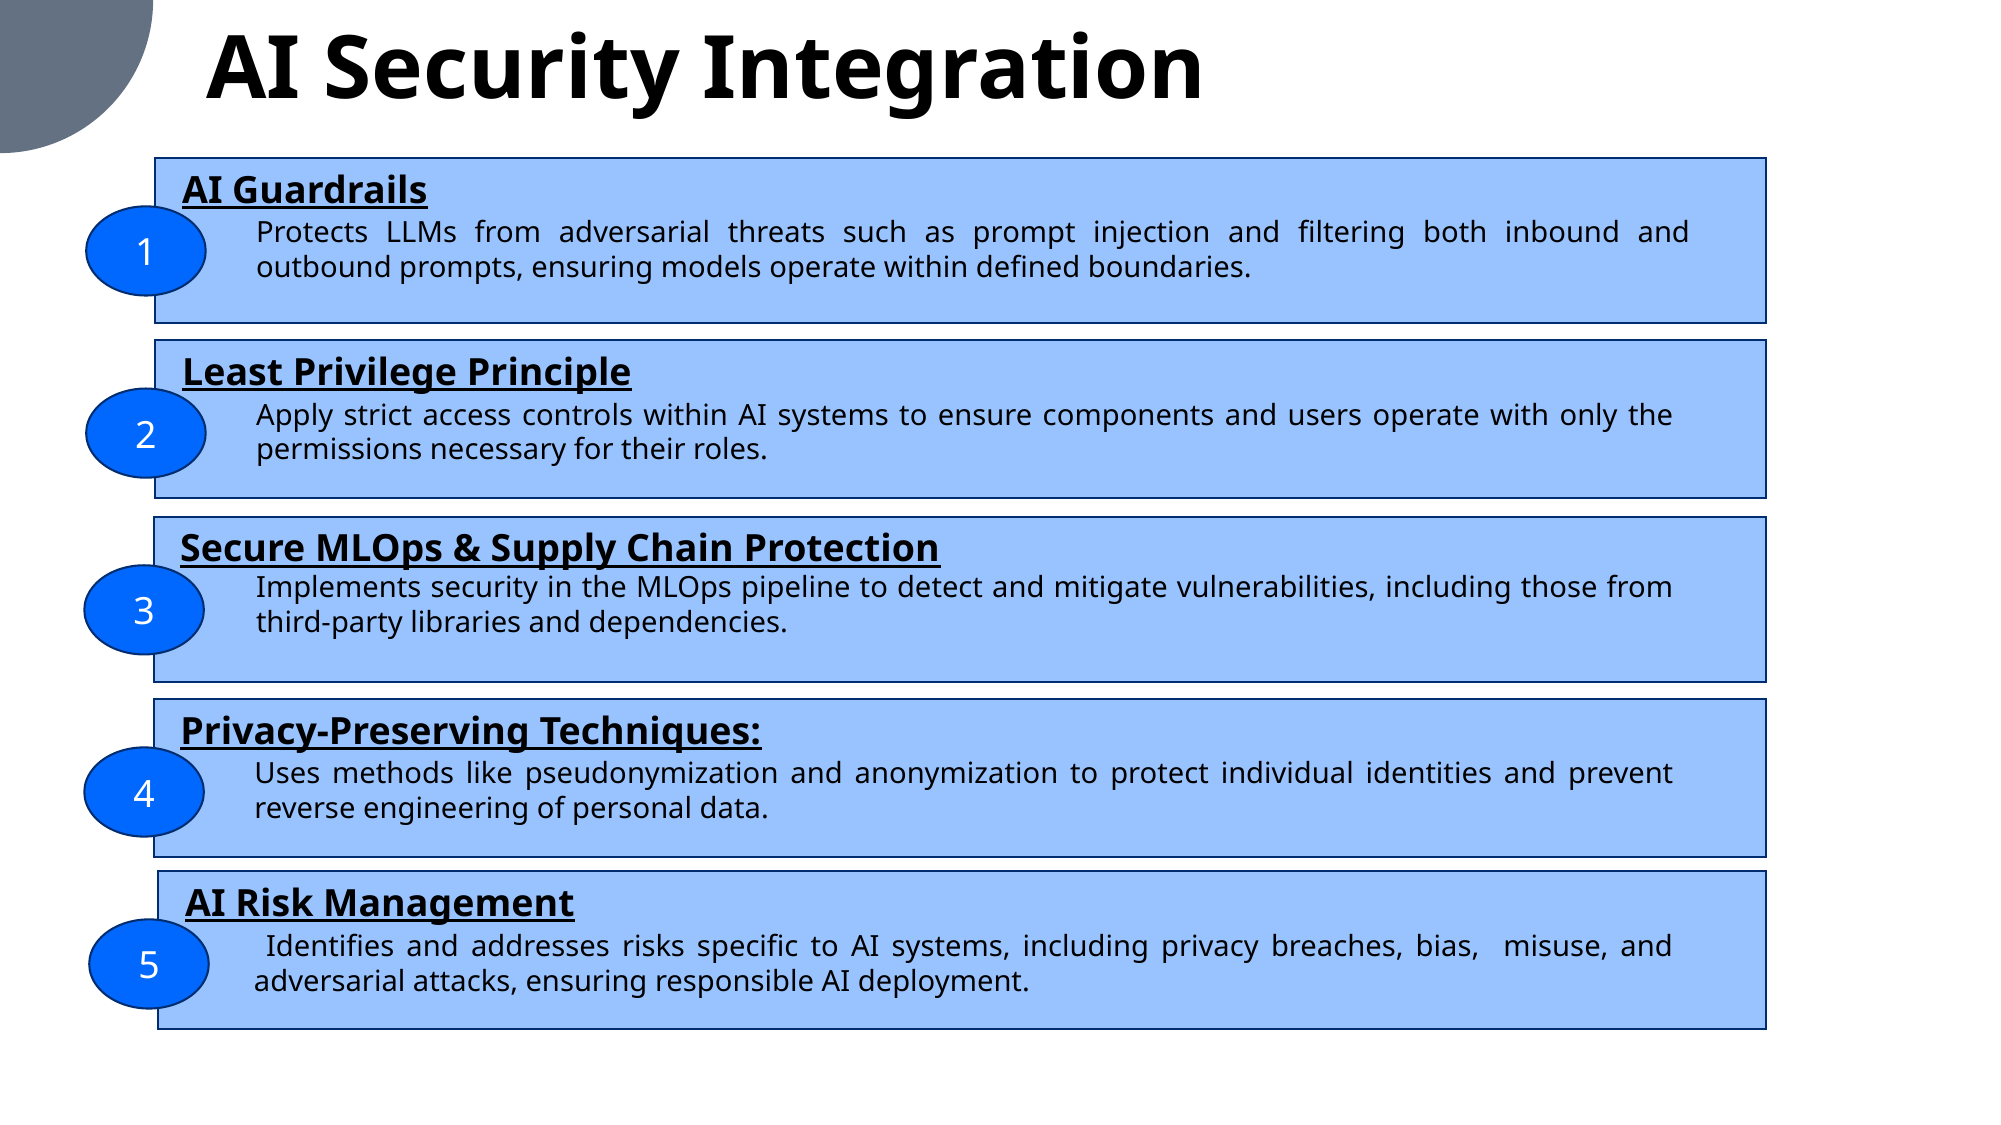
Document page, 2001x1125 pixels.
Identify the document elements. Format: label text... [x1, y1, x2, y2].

text_box Identifies and addresses risks specific to AI systems, including privacy breaches, bias, misuse, and adversarial attacks, ensuring responsible AI deployment. [239, 919, 1689, 1005]
text_box Secure MLOps & Supply Chain Protection [165, 517, 975, 577]
text_box 5 [88, 918, 210, 1010]
title AI Security Integration [191, 22, 1767, 124]
text_box Privacy-Preserving Techniques: [165, 699, 1042, 759]
text_box 1 [85, 205, 207, 297]
text_box 2 [85, 387, 207, 479]
text_box 4 [83, 746, 205, 838]
text_box 3 [83, 564, 205, 656]
text_box AI Guardrails [167, 158, 700, 218]
text_box [153, 698, 1767, 858]
text_box [154, 339, 1767, 499]
text_box Uses methods like pseudonymization and anonymization to protect individual identities and prevent reverse engineering of personal data. [239, 747, 1690, 870]
text_box [153, 516, 1767, 683]
text_box AI Risk Management [170, 871, 1046, 931]
text_box Implements security in the MLOps pipeline to detect and mitigate vulnerabilities, including those from third-party libraries and dependencies. [241, 561, 1690, 646]
text_box [154, 157, 1767, 324]
text_box Apply strict access controls within AI systems to ensure components and users operate with only the permissions necessary for their roles. [241, 388, 1690, 516]
text_box Least Privilege Principle [167, 340, 1043, 400]
text_box Protects LLMs from adversarial threats such as prompt injection and filtering both inbound and outbound prompts, ensuring models operate within defined boundaries. [241, 206, 1707, 291]
text_box [157, 870, 1767, 1030]
